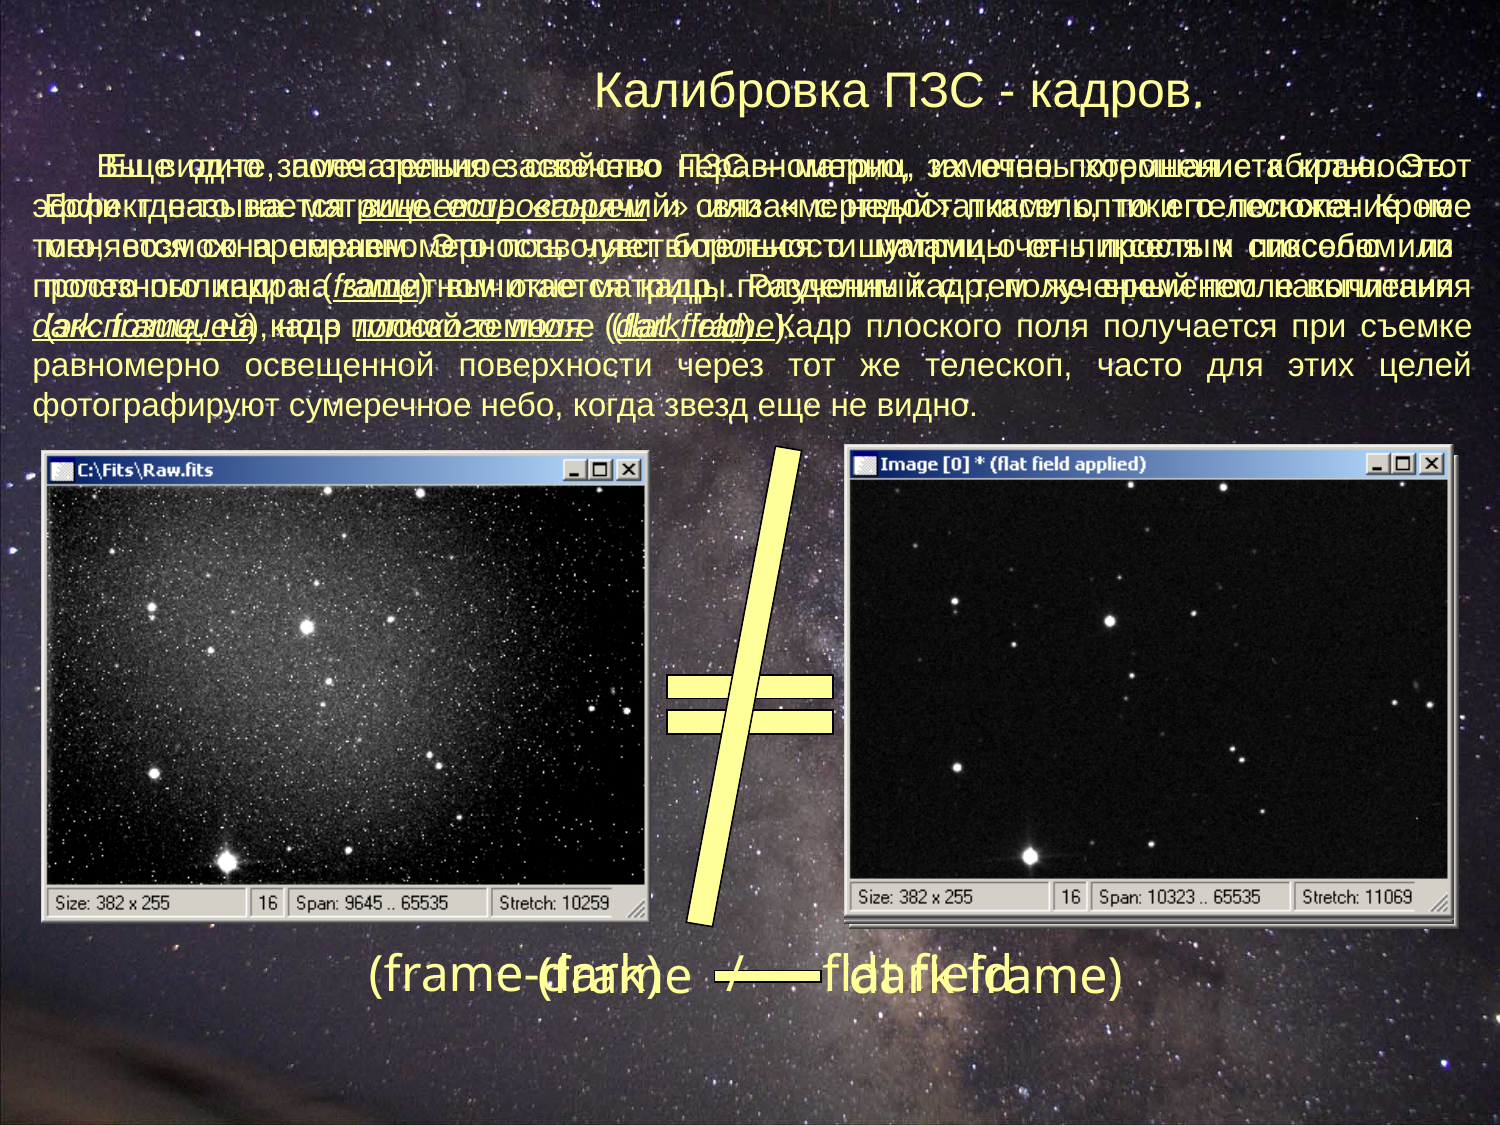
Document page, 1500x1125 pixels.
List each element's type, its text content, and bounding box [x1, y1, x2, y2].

text_box (frame-dark) / flat field [354, 934, 1029, 1010]
text_box [686, 446, 802, 927]
text_box Вы видите, поле зрения засвечено неравномерно, заметно потемнение к краю. Этот эффект называется виньетированием и связан с недостатками оптики телескопа. Кроме того, возможна неравномерность чувствительности матрицы от пикселя к пикселю или просто пылинки на защитном окне матрицы. Разделим кадр, полученный после вычитания dark frame, на кадр плоского поля (flat field). Кадр плоского поля получается при съемке равномерно освещенной поверхности через тот же телескоп, часто для этих целей фотографируют сумеречное небо, когда звезд еще не видно. [17, 136, 1489, 431]
text_box [667, 710, 725, 734]
picture [0, 0, 1500, 1125]
text_box [667, 674, 732, 699]
text_box [749, 710, 833, 734]
text_box (frame dark frame) [522, 938, 1138, 1012]
text_box Калибровка ПЗС - кадров. [578, 50, 1221, 126]
text_box [756, 674, 833, 699]
